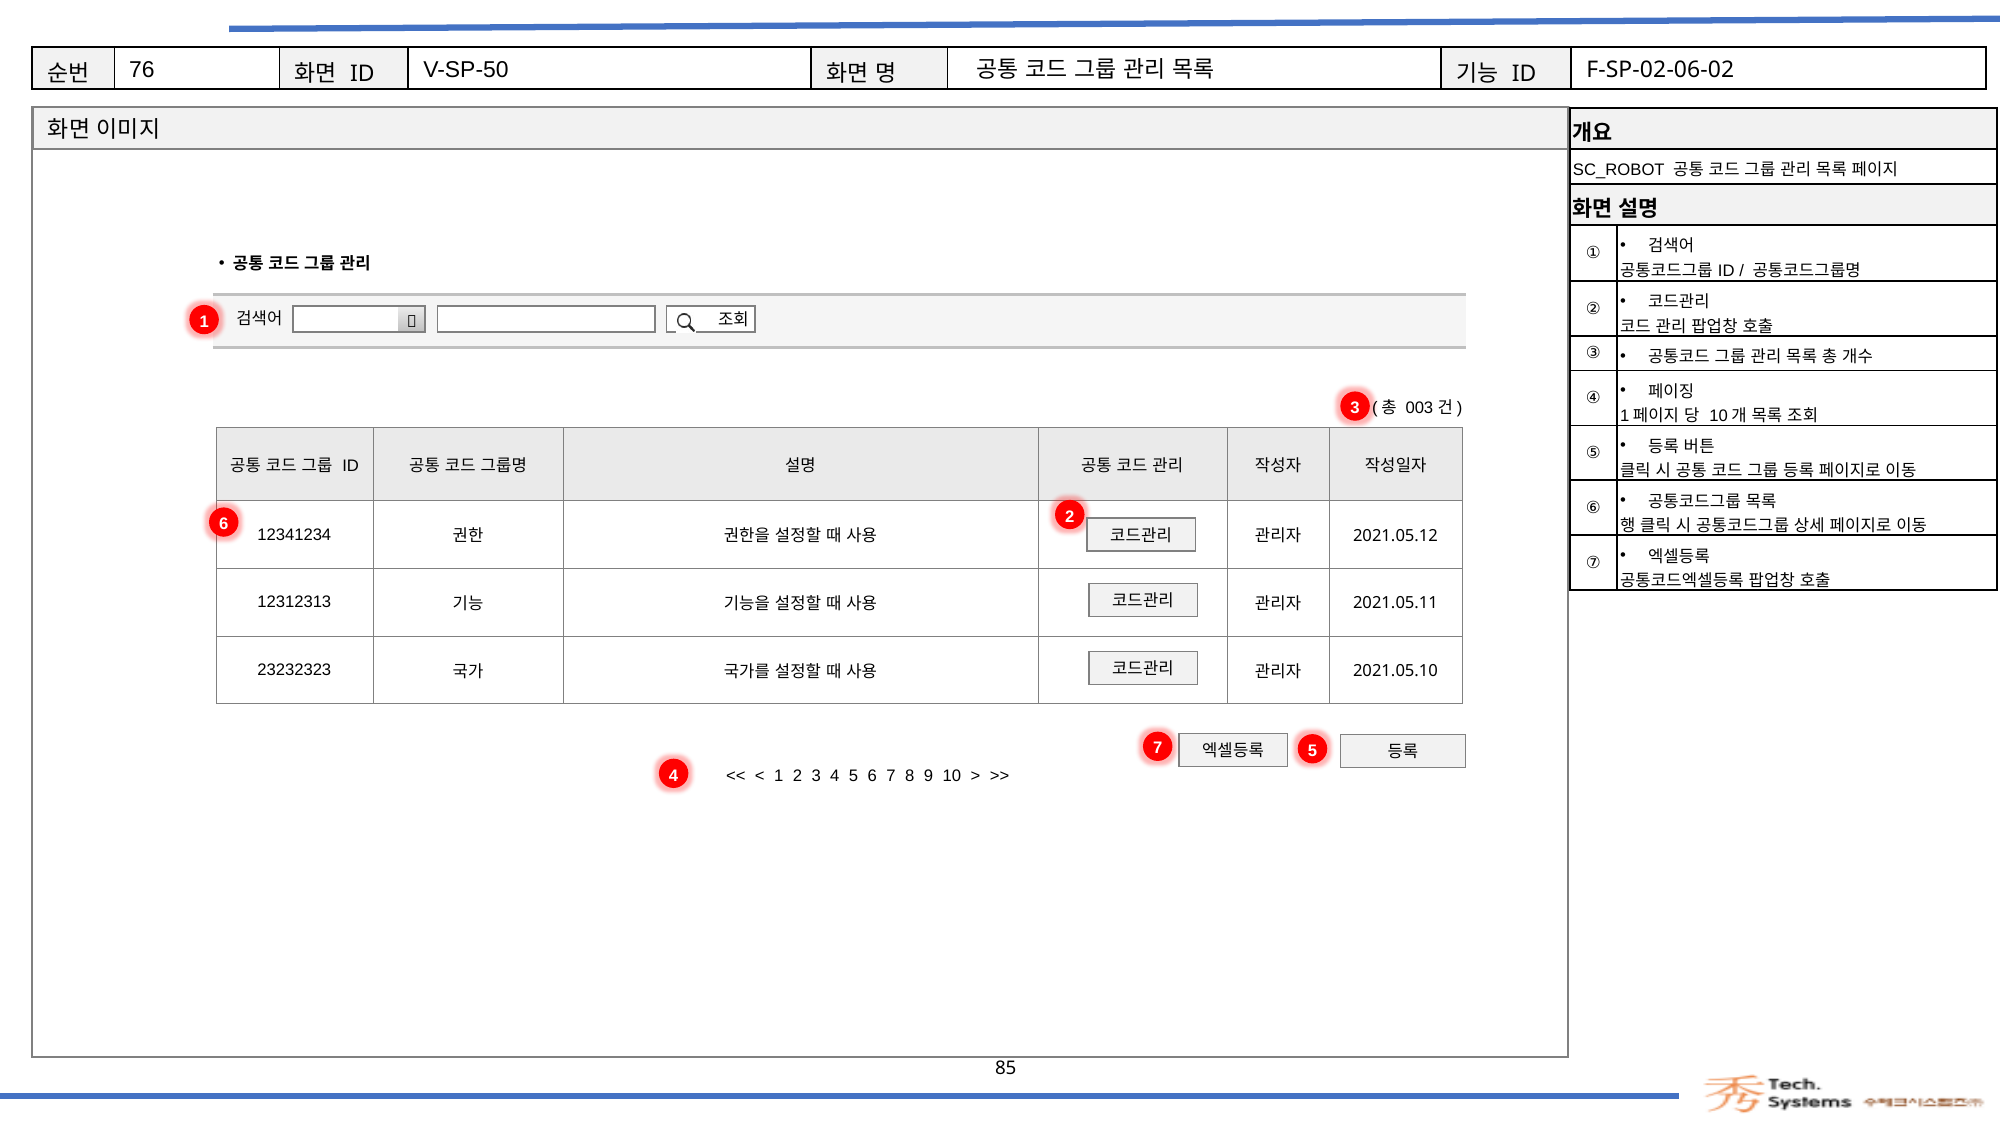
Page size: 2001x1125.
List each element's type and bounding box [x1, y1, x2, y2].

text_box [1125, 729, 1466, 768]
table_cell [374, 637, 563, 703]
table_cell [1618, 426, 1996, 479]
text_box [437, 305, 655, 333]
text_box [1323, 389, 1469, 425]
table_cell [1571, 337, 1616, 370]
text_box [408, 47, 524, 90]
table_cell [1571, 226, 1616, 280]
table_cell [1571, 150, 1996, 183]
table_cell [1571, 426, 1616, 479]
table_cell [1228, 569, 1329, 636]
table_cell [217, 637, 373, 703]
table_cell [564, 569, 1038, 636]
table_cell [1330, 569, 1462, 636]
text_box [641, 756, 706, 793]
table_header [213, 296, 1466, 346]
table_cell [1618, 282, 1996, 335]
table_header [564, 428, 1038, 500]
table_cell [1228, 637, 1329, 703]
table_cell [1618, 337, 1996, 370]
text_box [191, 505, 256, 541]
table_cell [1039, 569, 1227, 636]
table_header [1039, 428, 1227, 500]
table_cell [1571, 481, 1616, 534]
text_box [711, 756, 1025, 792]
table_cell [1571, 371, 1616, 425]
text_box [114, 47, 170, 90]
table_cell [1330, 637, 1462, 703]
table_cell [564, 637, 1038, 703]
table_header [374, 428, 563, 500]
picture [1702, 1073, 1987, 1114]
table_cell [1618, 226, 1996, 280]
table_cell [1618, 371, 1996, 425]
table_cell [1571, 282, 1616, 335]
table_header [1228, 428, 1329, 500]
table_cell [1571, 536, 1616, 589]
table_cell [1228, 501, 1329, 568]
text_box [666, 305, 756, 333]
table_header [1330, 428, 1462, 500]
table_header [1571, 109, 1996, 148]
text_box [1088, 583, 1198, 617]
table_cell [374, 501, 563, 568]
text_box [961, 47, 1230, 90]
table_cell [1330, 501, 1462, 568]
table_cell [1571, 185, 1996, 224]
text_box [172, 300, 335, 339]
table_cell [217, 569, 373, 636]
table_cell [1618, 481, 1996, 534]
text_box [1571, 47, 1756, 90]
text_box [1088, 651, 1198, 685]
table_header [217, 428, 373, 500]
table_cell [1618, 536, 1996, 589]
table_cell [217, 501, 373, 568]
text_box [204, 245, 465, 281]
table_cell [1039, 637, 1227, 703]
table_cell [564, 501, 1038, 568]
table_header [294, 307, 424, 331]
table_cell [1039, 501, 1227, 568]
table_cell [374, 569, 563, 636]
text_box [1037, 498, 1196, 551]
